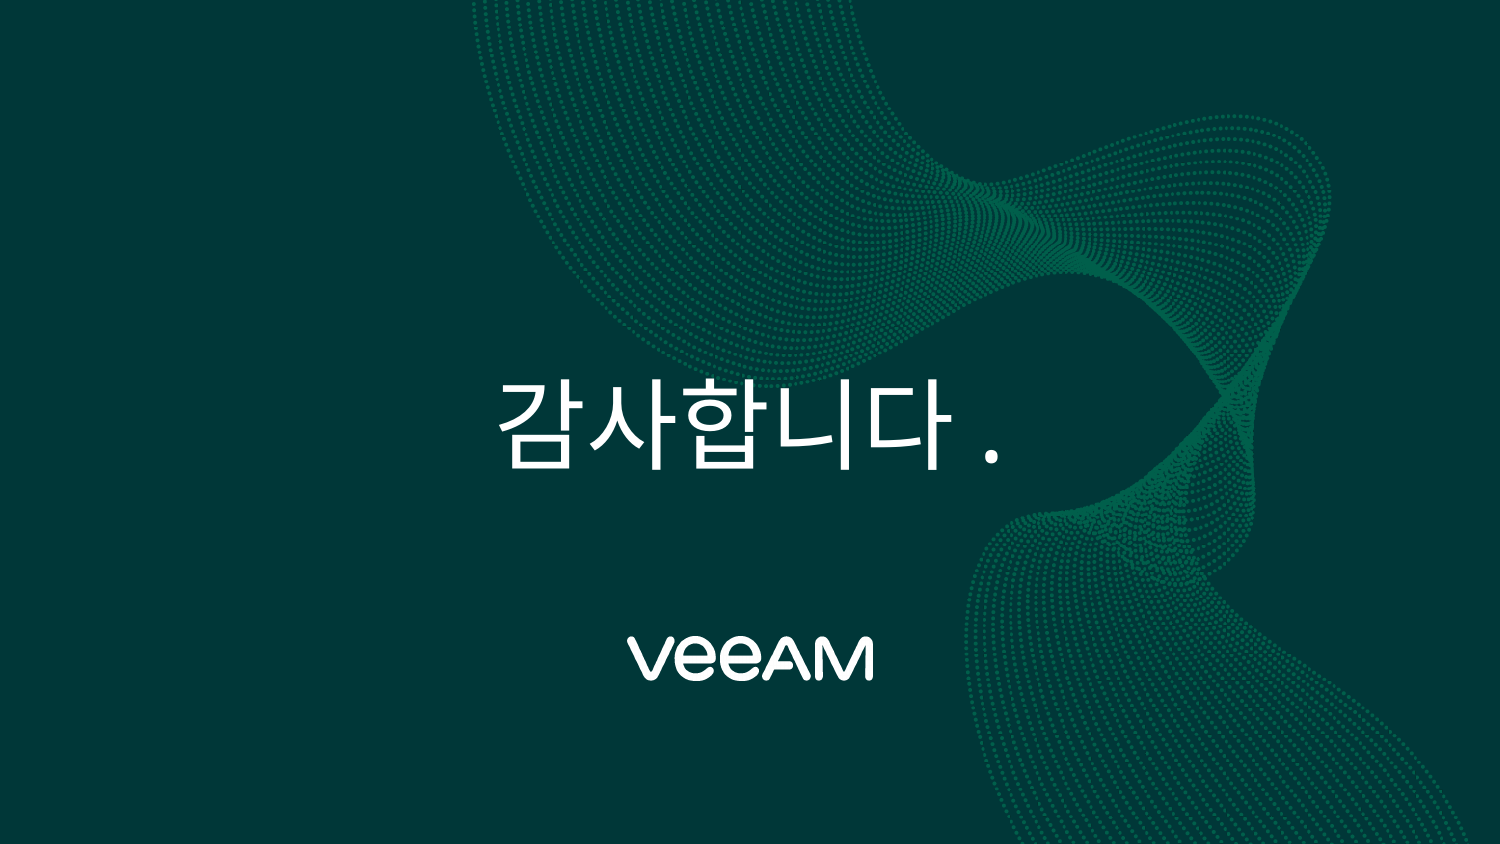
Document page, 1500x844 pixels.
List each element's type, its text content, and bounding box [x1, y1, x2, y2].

list 감사합니다. [59, 354, 1441, 490]
picture [472, 0, 1469, 844]
